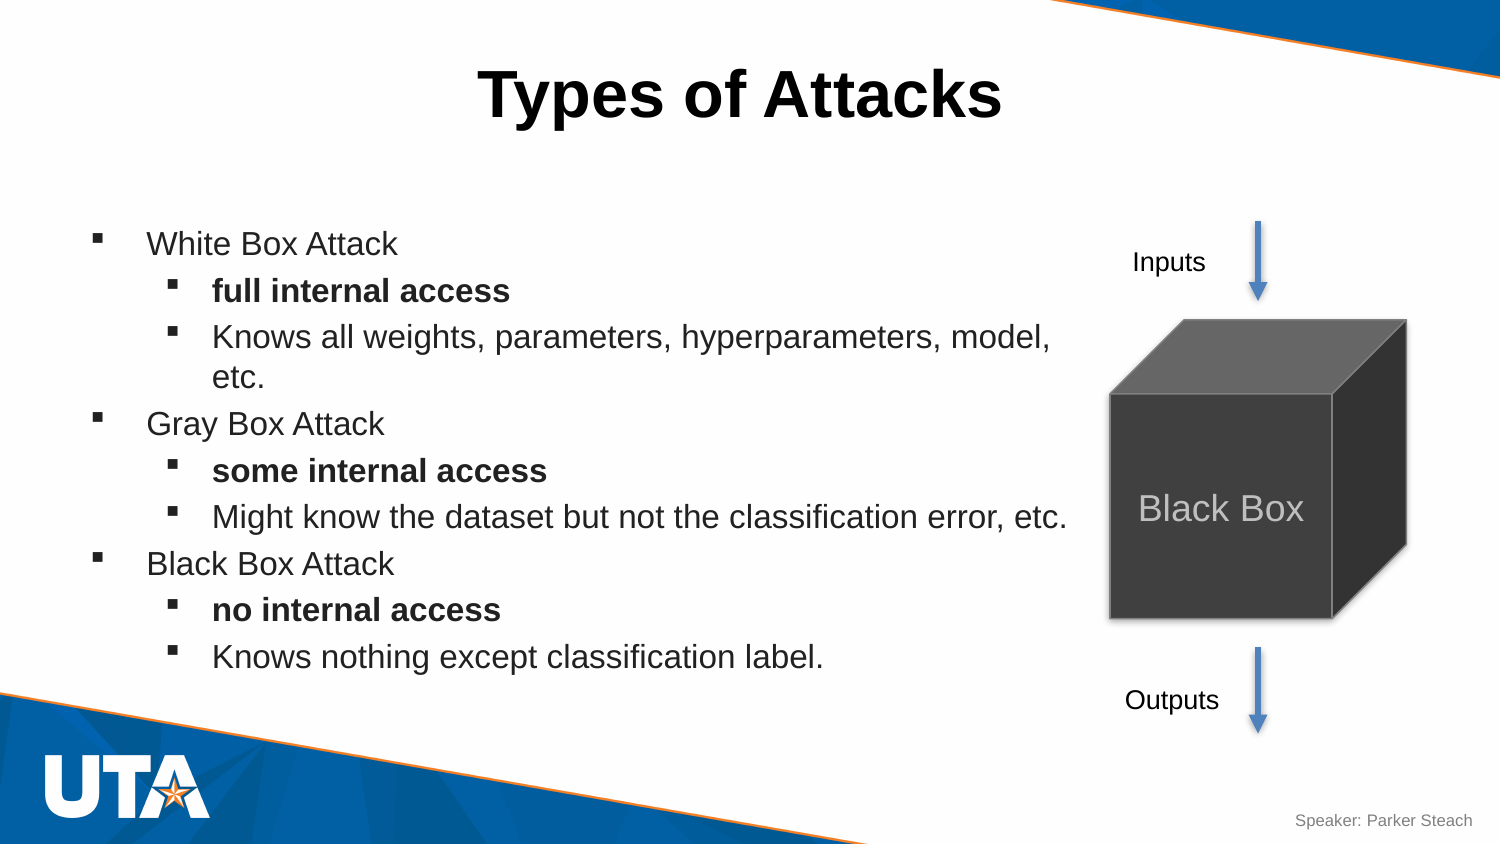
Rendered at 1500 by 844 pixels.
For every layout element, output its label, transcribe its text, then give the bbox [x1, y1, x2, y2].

picture [0, 0, 1500, 844]
text_box Outputs [1110, 675, 1245, 723]
text_box Inputs [1117, 236, 1237, 285]
list White Box Attack full internal access Knows all weights, parameters, hyperparameters, model, etc. Gray Box Attack some internal access Might know the dataset but not the classification error, etc. Black Box Attack no internal access Knows nothing except classification label. [75, 215, 1097, 724]
text_box Speaker: Parker Steach [1252, 802, 1488, 837]
title Types of Attacks [75, 20, 1425, 161]
text_box Black Box [1109, 319, 1408, 620]
